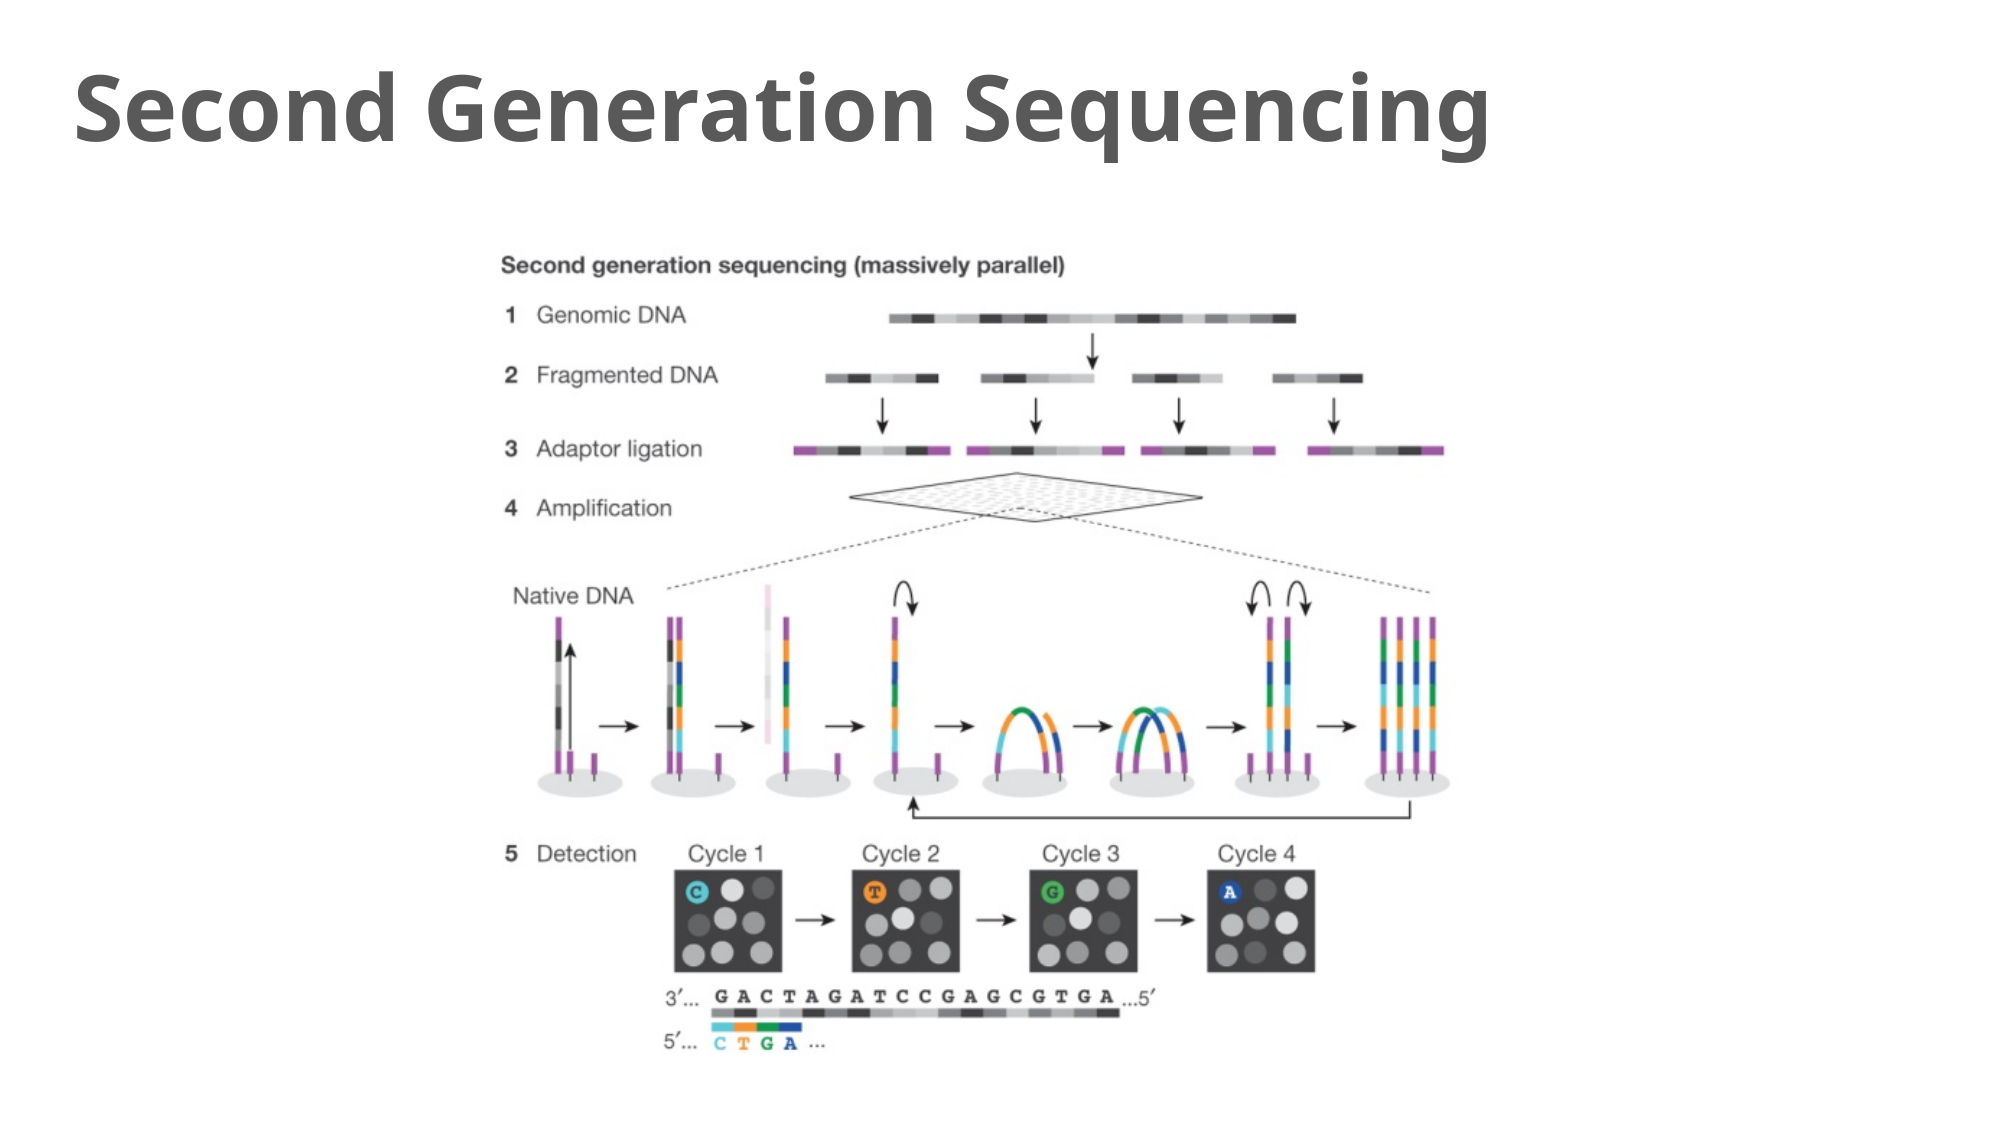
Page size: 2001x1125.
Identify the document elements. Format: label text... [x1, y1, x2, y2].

title Second Generation Sequencing [58, 3, 2000, 221]
picture [501, 245, 1487, 1076]
